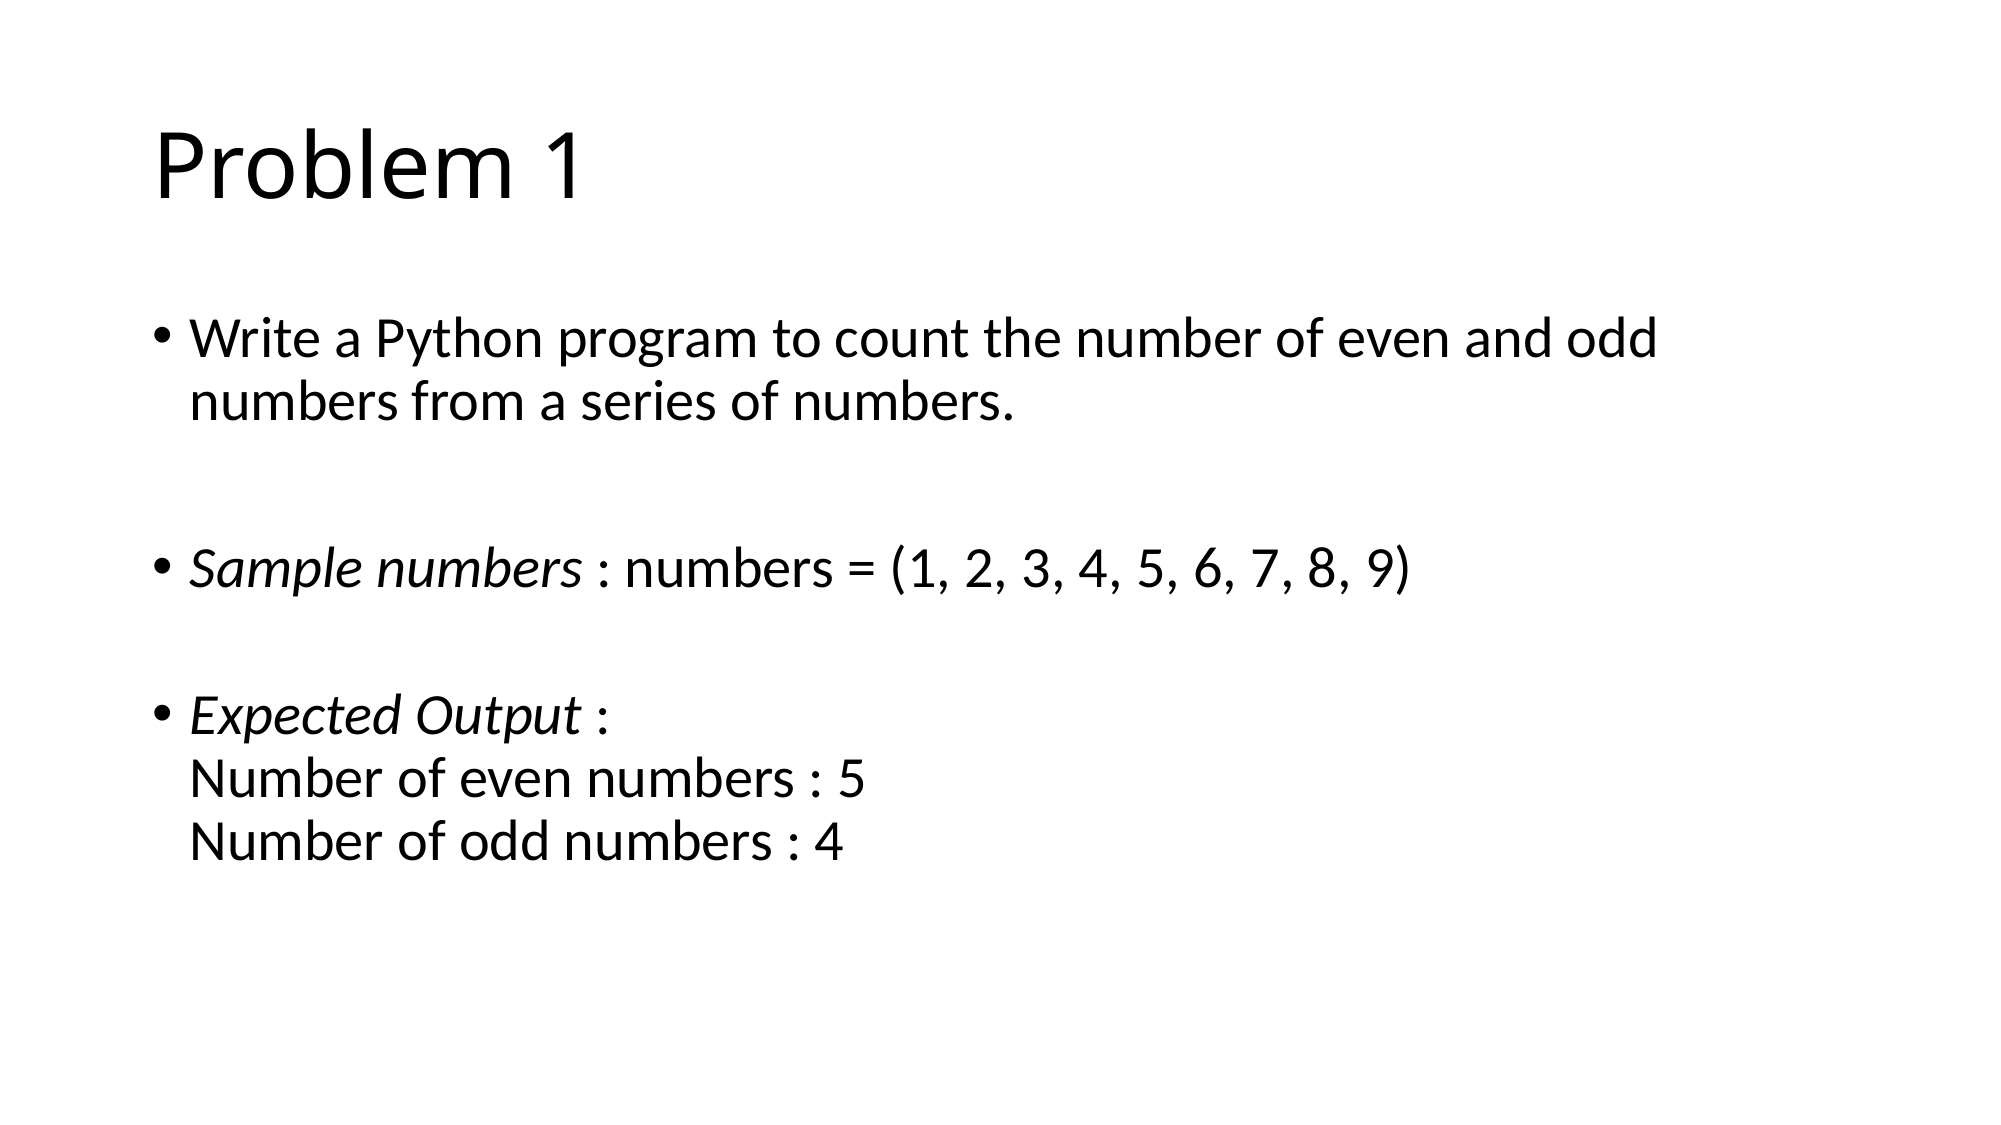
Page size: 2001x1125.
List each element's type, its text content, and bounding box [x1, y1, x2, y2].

list Write a Python program to count the number of even and odd numbers from a series of numbers. Sample numbers : numbers = (1, 2, 3, 4, 5, 6, 7, 8, 9) Expected Output : Number of even numbers : 5 Number of odd numbers : 4 [137, 299, 1863, 1014]
title Problem 1 [137, 59, 1863, 278]
